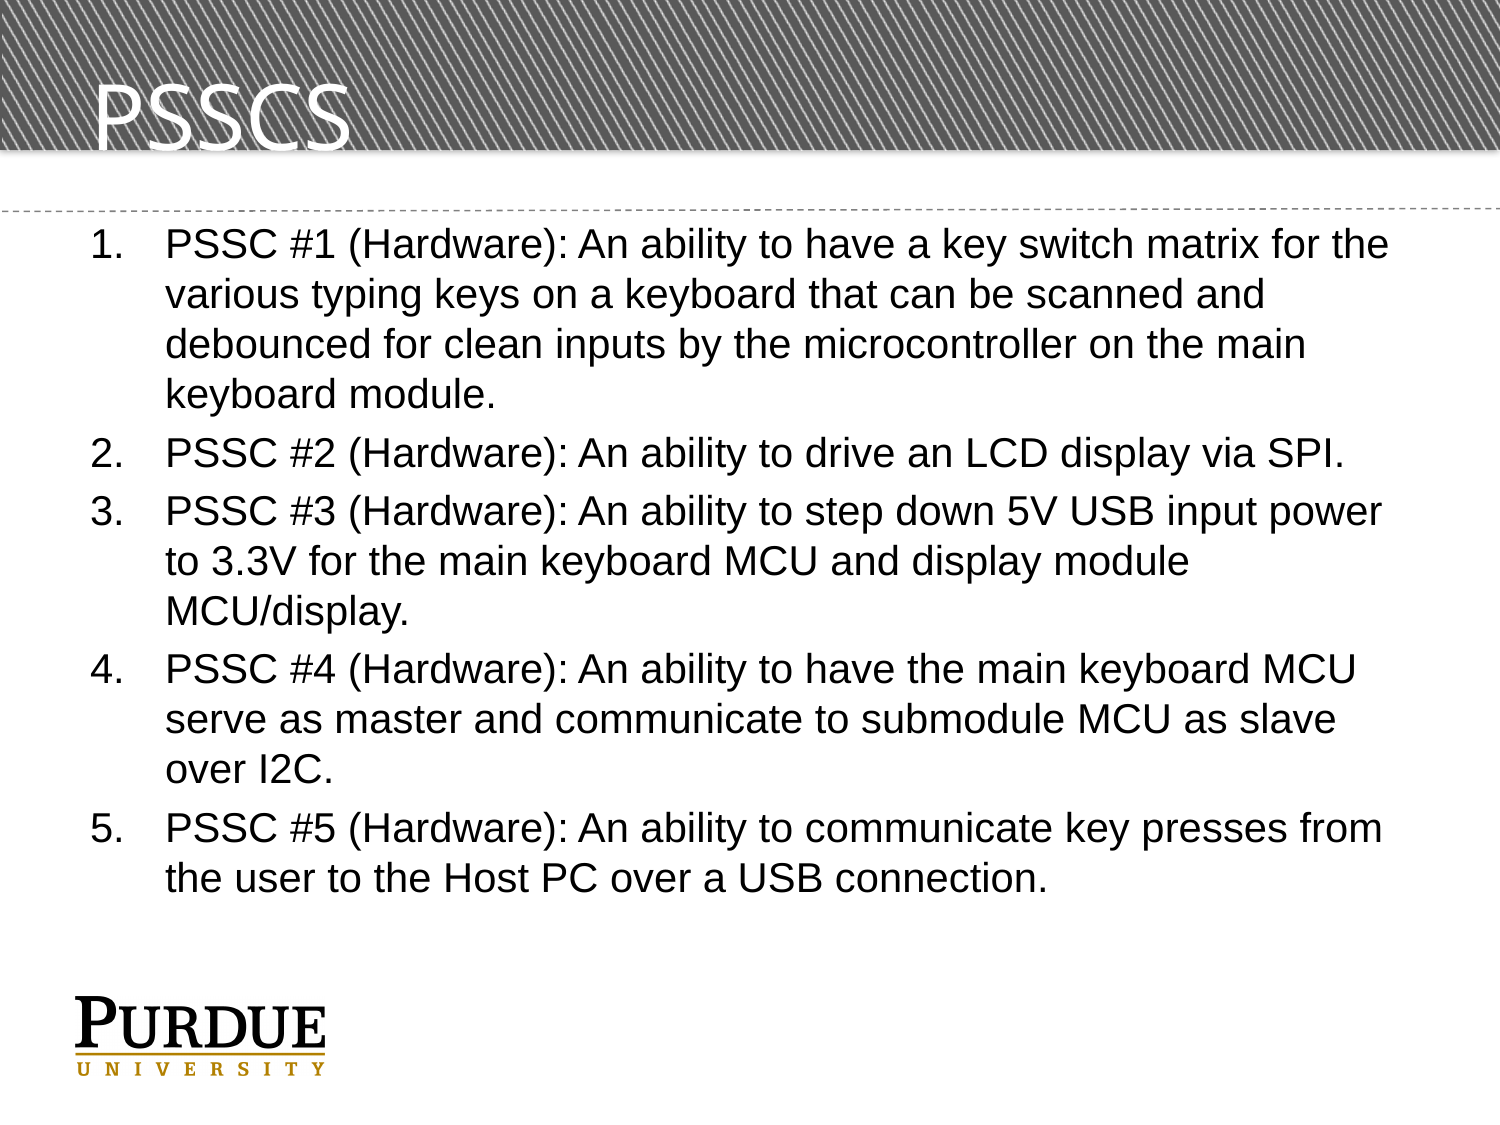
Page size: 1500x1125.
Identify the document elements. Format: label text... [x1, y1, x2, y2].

title PSSCs [75, 51, 1427, 175]
list PSSC #1 (Hardware): An ability to have a key switch matrix for the various typing keys on a keyboard that can be scanned and debounced for clean inputs by the microcontroller on the main keyboard module. PSSC #2 (Hardware): An ability to drive an LCD display via SPI. PSSC #3 (Hardware): An ability to step down 5V USB input power to 3.3V for the main keyboard MCU and display module MCU/display. PSSC #4 (Hardware): An ability to have the main keyboard MCU serve as master and communicate to submodule MCU as slave over I2C. PSSC #5 (Hardware): An ability to communicate key presses from the user to the Host PC over a USB connection. [75, 209, 1427, 981]
picture [75, 996, 325, 1076]
